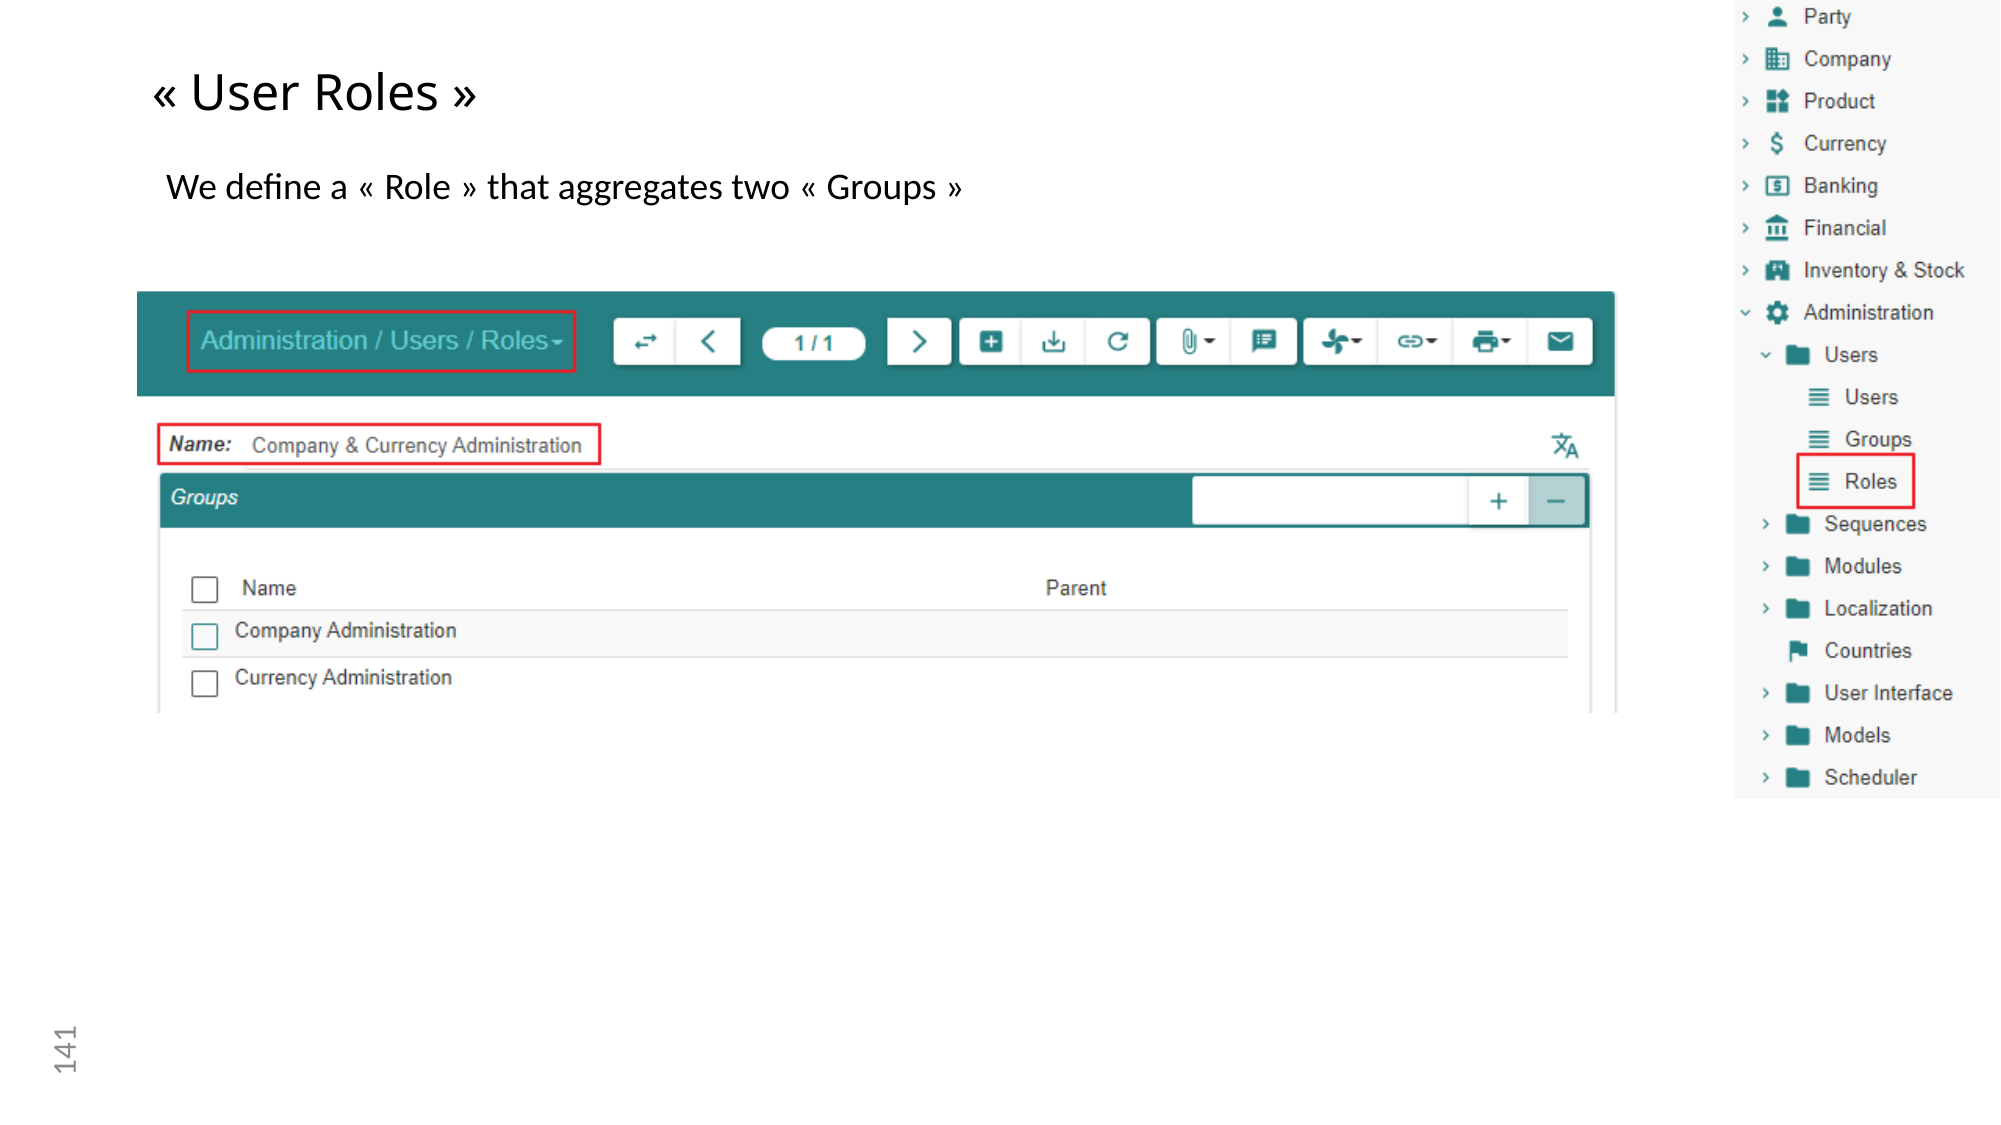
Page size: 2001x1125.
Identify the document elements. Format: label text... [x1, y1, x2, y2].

text_box We define a « Role » that aggregates two « Groups » [151, 154, 1369, 215]
title « User Roles » [137, 59, 1734, 136]
picture [1734, 0, 2000, 799]
slide_number 141 [32, 995, 93, 1108]
picture [137, 290, 1618, 713]
